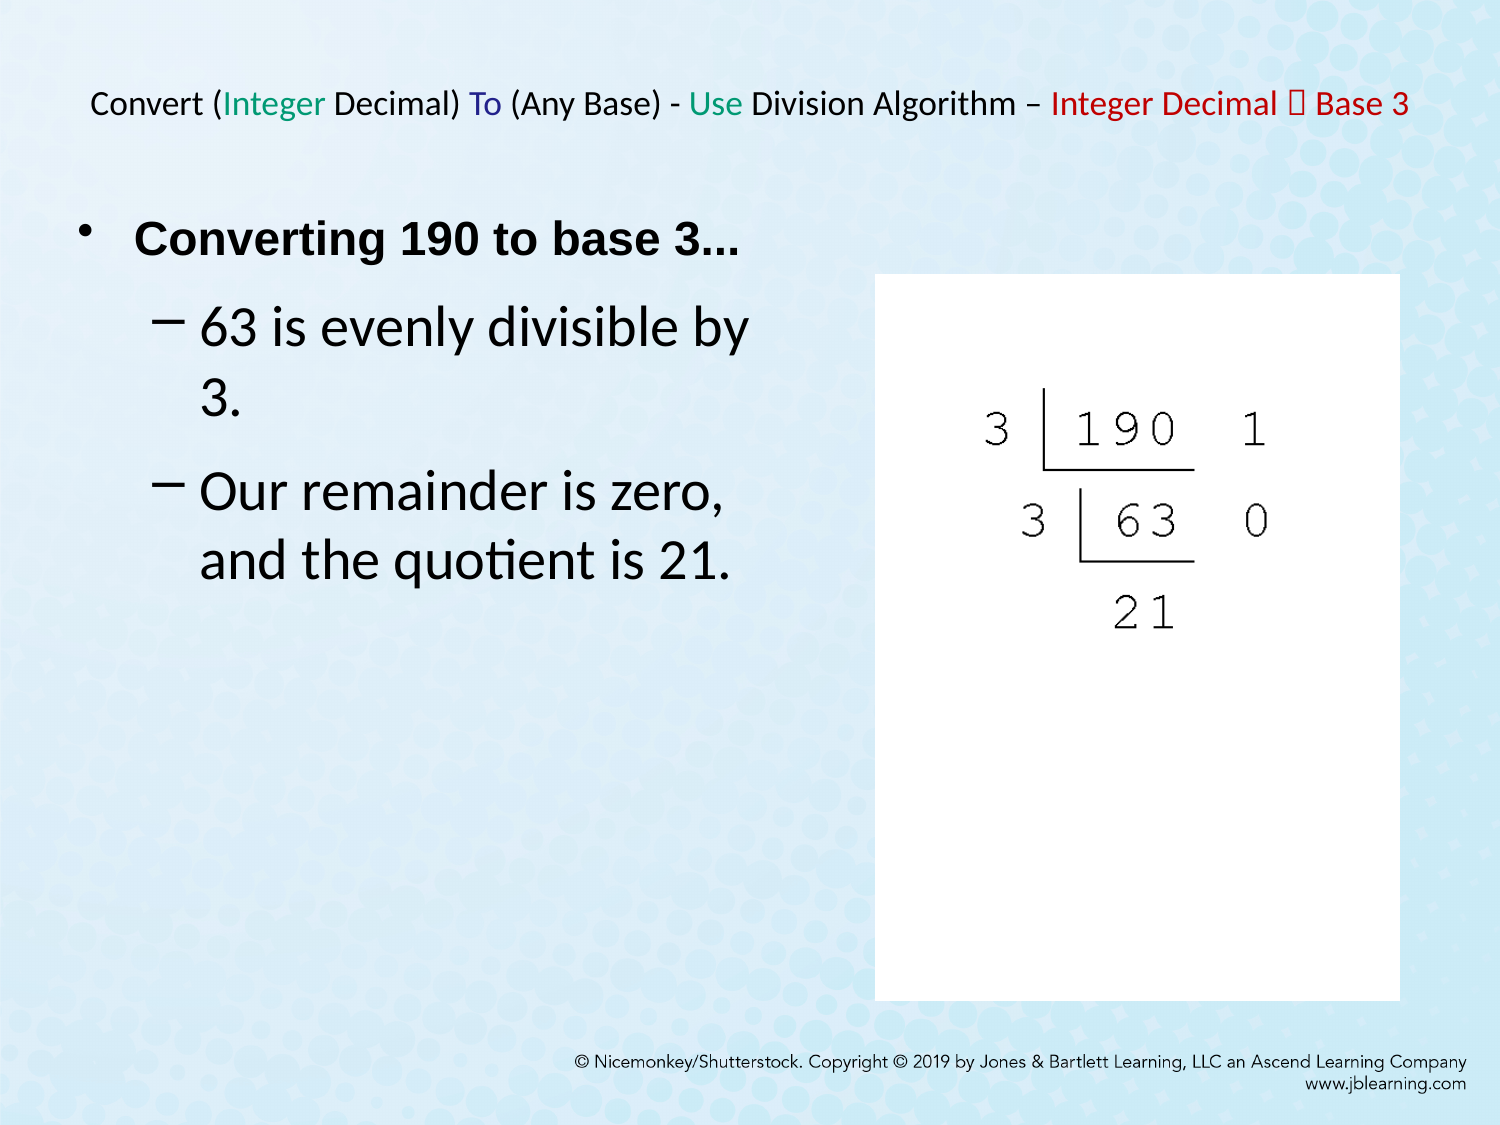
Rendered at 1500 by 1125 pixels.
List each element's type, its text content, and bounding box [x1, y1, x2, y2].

picture [0, 0, 1500, 1125]
title Convert (Integer Decimal) To (Any Base) - Use Division Algorithm – Integer Decimal  Base 3 [62, 72, 1438, 163]
list Converting 190 to base 3... 63 is evenly divisible by 3. Our remainder is zero, and the quotient is 21. [62, 200, 775, 925]
